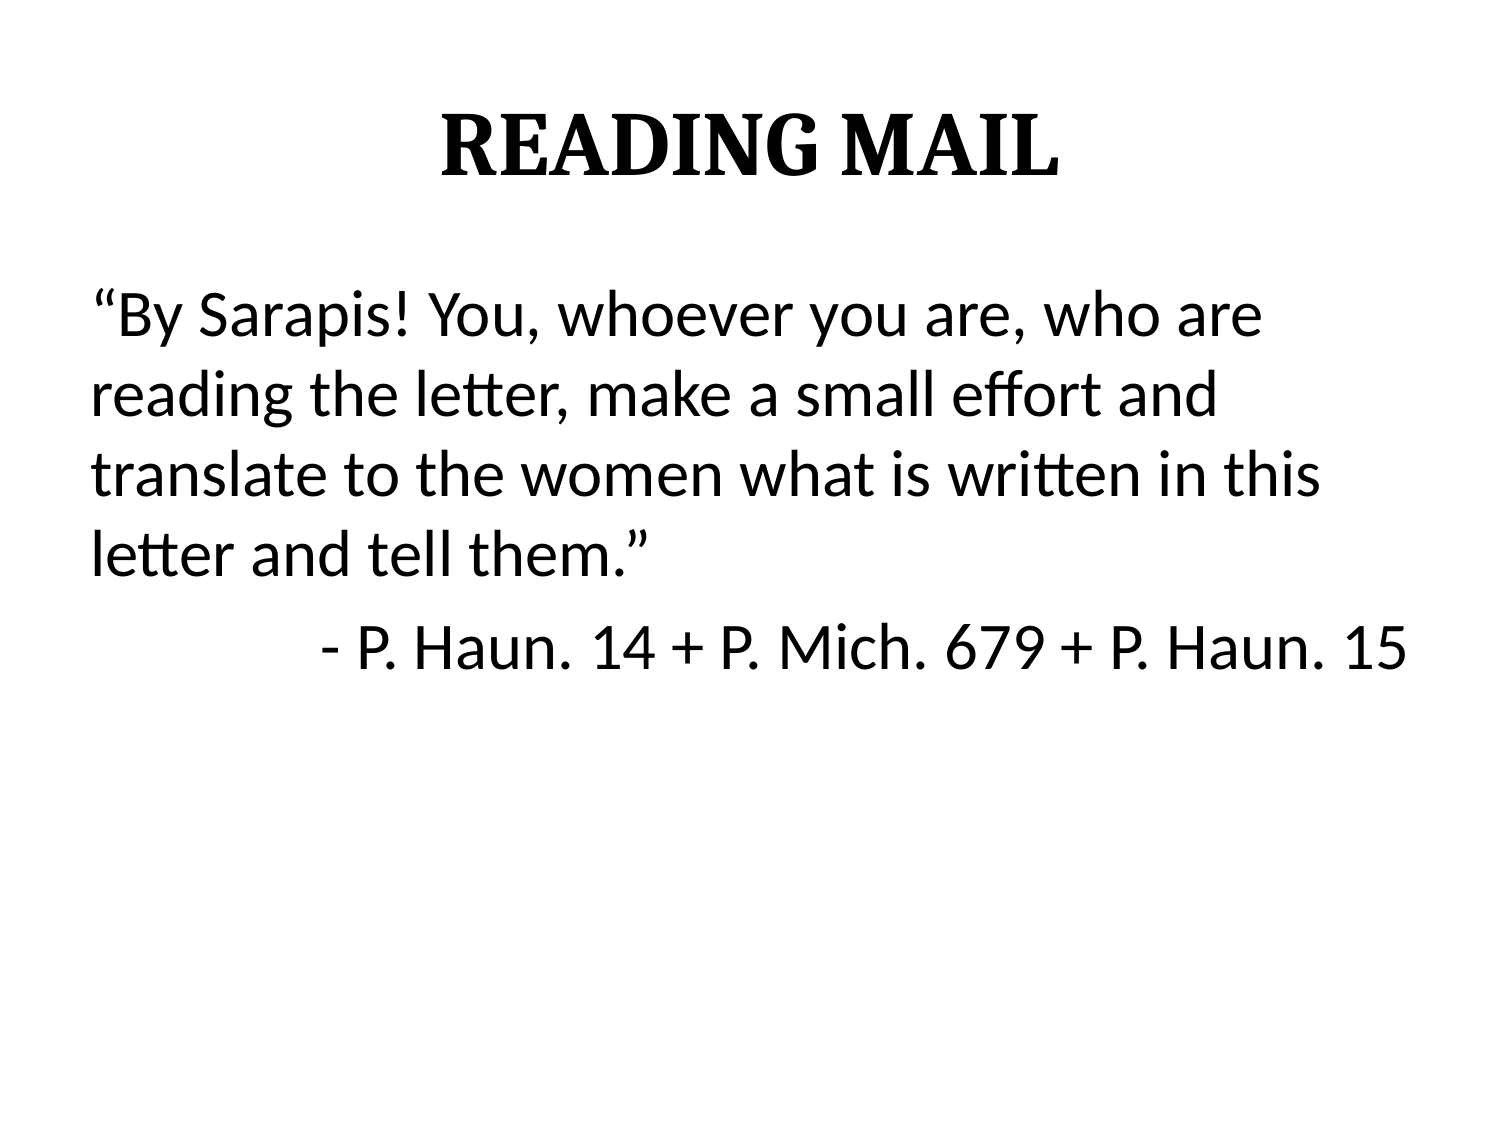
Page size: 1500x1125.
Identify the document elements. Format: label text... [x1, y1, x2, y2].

list “By Sarapis! You, whoever you are, who are reading the letter, make a small effort and translate to the women what is written in this letter and tell them.” - P. Haun. 14 + P. Mich. 679 + P. Haun. 15 [75, 262, 1425, 1005]
title Reading Mail [75, 45, 1425, 233]
